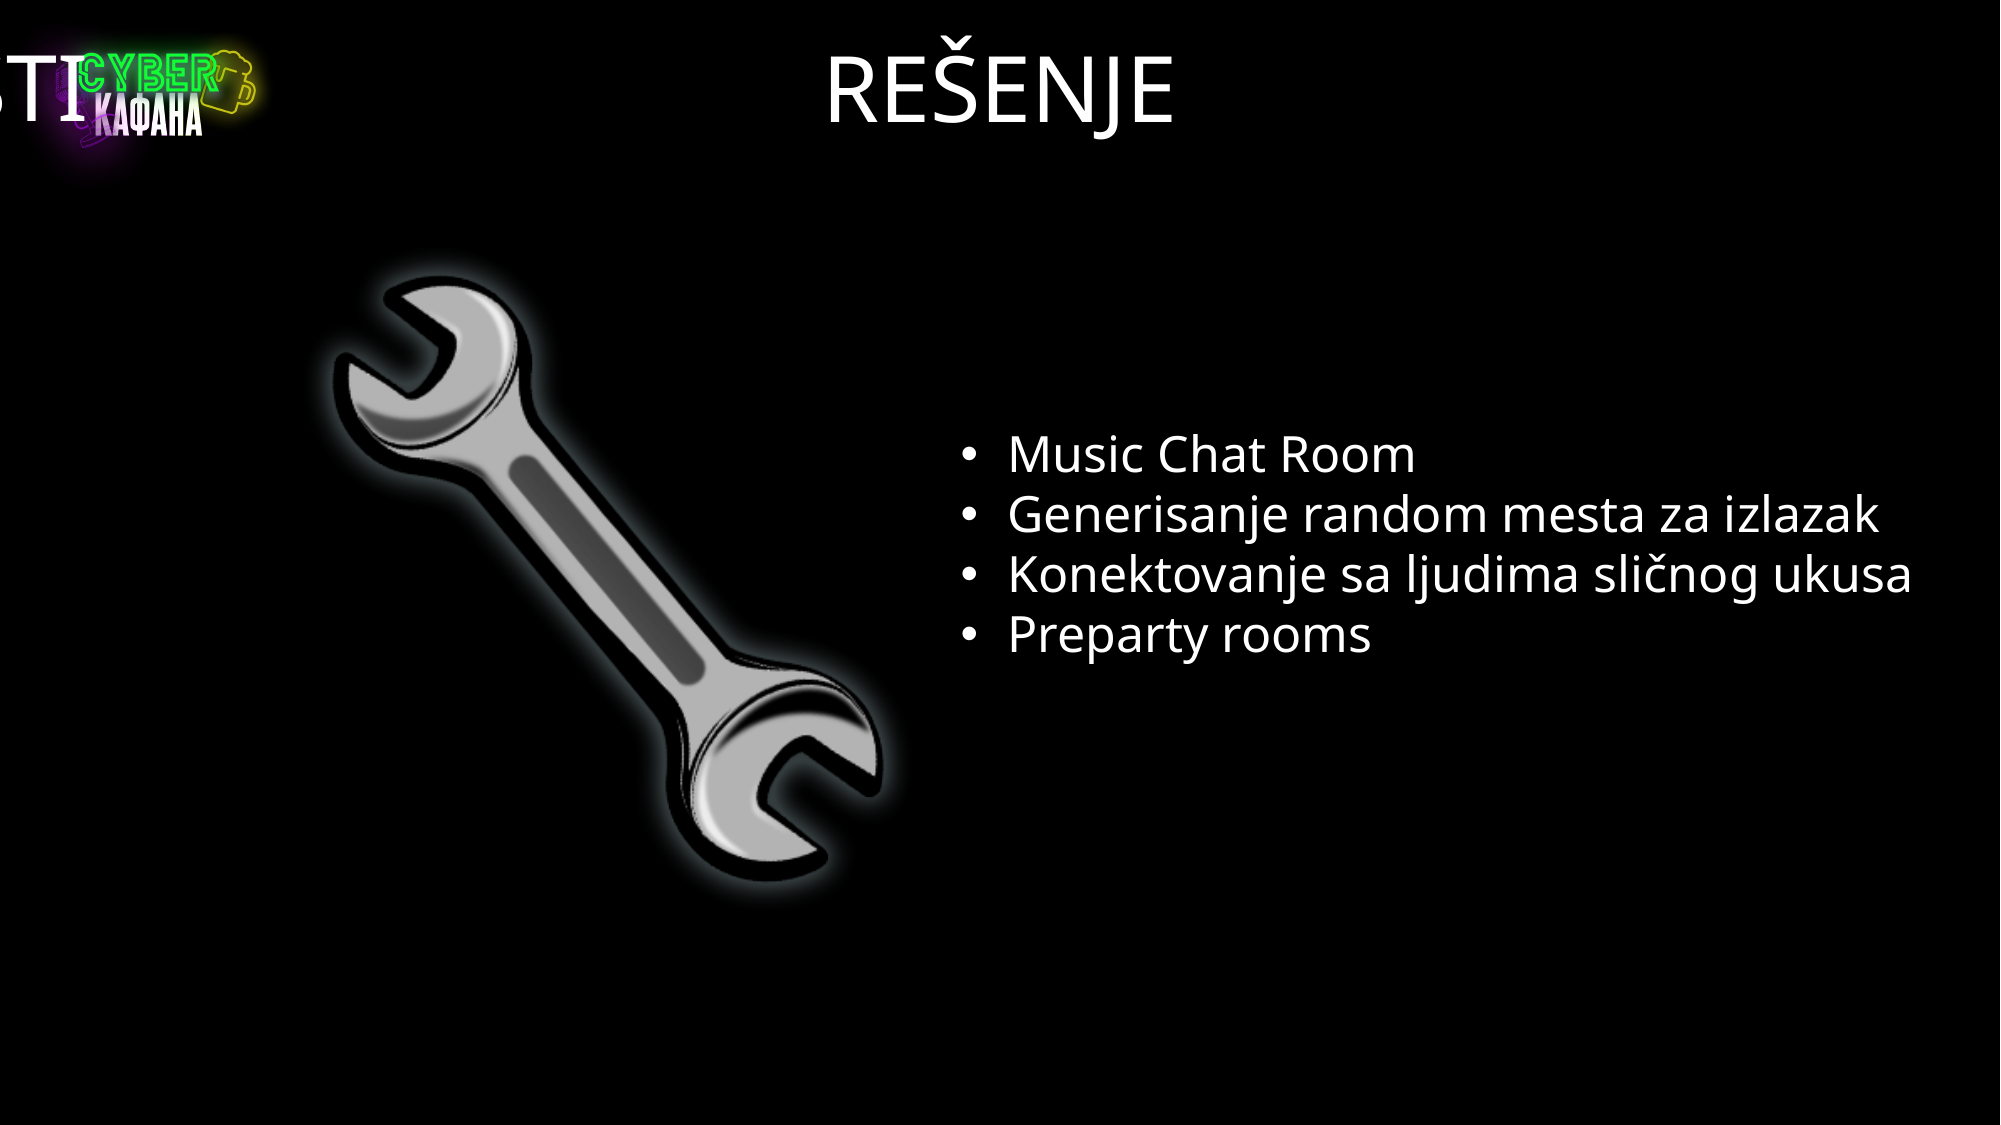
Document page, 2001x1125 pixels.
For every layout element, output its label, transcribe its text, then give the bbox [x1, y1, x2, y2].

picture [0, 0, 1646, 1125]
text_box Music Chat Room Generisanje random mesta za izlazak Konektovanje sa ljudima sličnog ukusa Preparty rooms [1603, 415, 1929, 671]
text_box REŠENJE [807, 23, 1193, 149]
text_box NAŠE IDEJE [1995, 0, 2000, 125]
